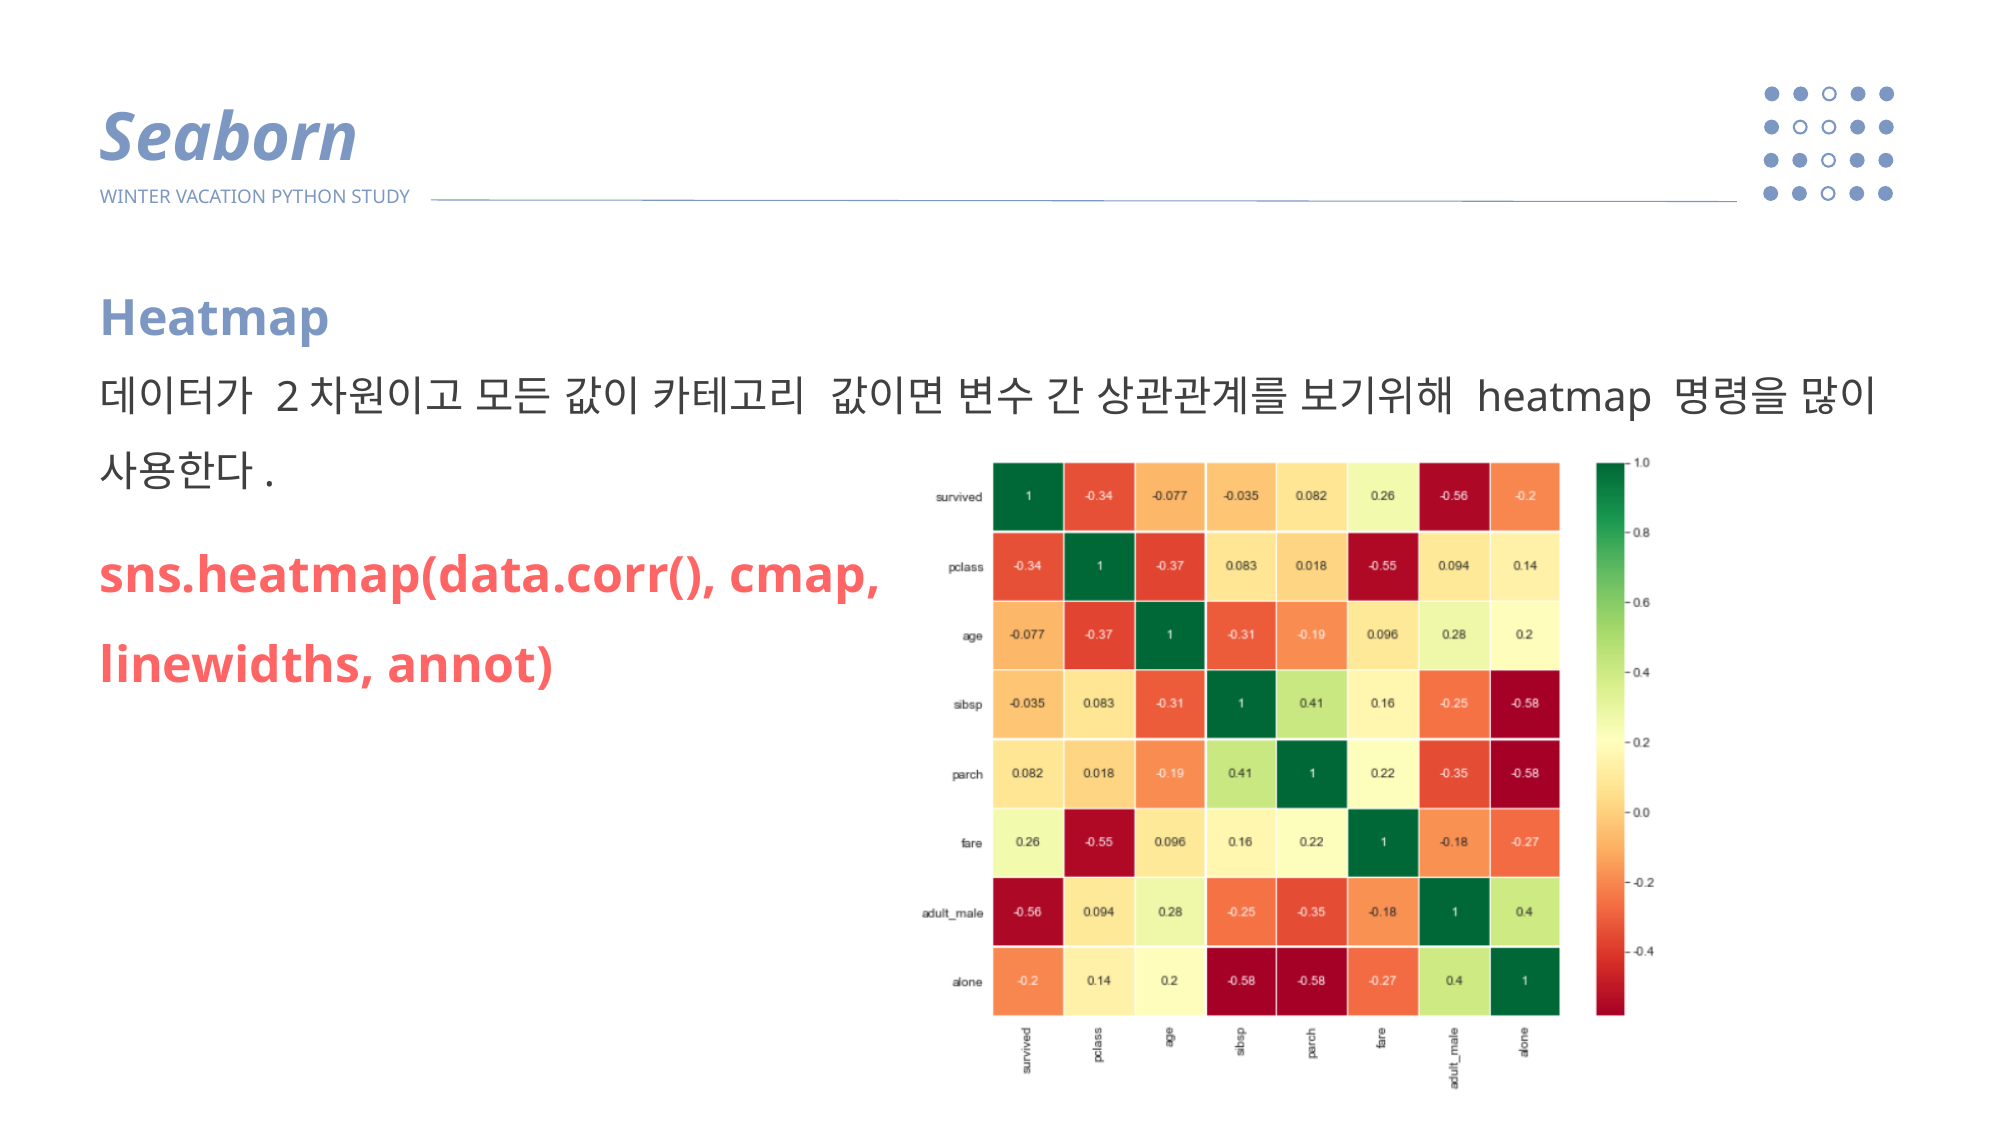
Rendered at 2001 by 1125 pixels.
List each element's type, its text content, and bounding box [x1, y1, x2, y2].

text_box [1764, 119, 1780, 135]
text_box [1850, 86, 1866, 102]
text_box [1793, 86, 1809, 102]
text_box [1821, 119, 1837, 135]
text_box [1879, 86, 1895, 102]
text_box [1849, 152, 1865, 168]
text_box [1877, 185, 1893, 201]
text_box [1850, 119, 1866, 135]
text_box [1792, 152, 1808, 168]
text_box [1878, 119, 1894, 135]
text_box [1820, 185, 1836, 201]
text_box Seaborn WINTER VACATION PYTHON STUDY [85, 46, 1028, 216]
text_box Heatmap 데이터가 2차원이고 모든 값이 카테고리 값이면 변수 간 상관관계를 보기위해 heatmap 명령을 많이 사용한다. [85, 247, 1898, 503]
text_box [1763, 152, 1779, 168]
text_box [1821, 86, 1837, 102]
text_box [1763, 185, 1779, 201]
text_box [1821, 152, 1837, 168]
text_box [1792, 119, 1808, 135]
text_box [1791, 185, 1807, 201]
text_box [1878, 152, 1894, 168]
text_box [1764, 86, 1780, 102]
picture [920, 456, 1670, 1103]
text_box [1849, 185, 1865, 201]
text_box sns.heatmap(data.corr(), cmap, linewidths, annot) [85, 505, 920, 701]
